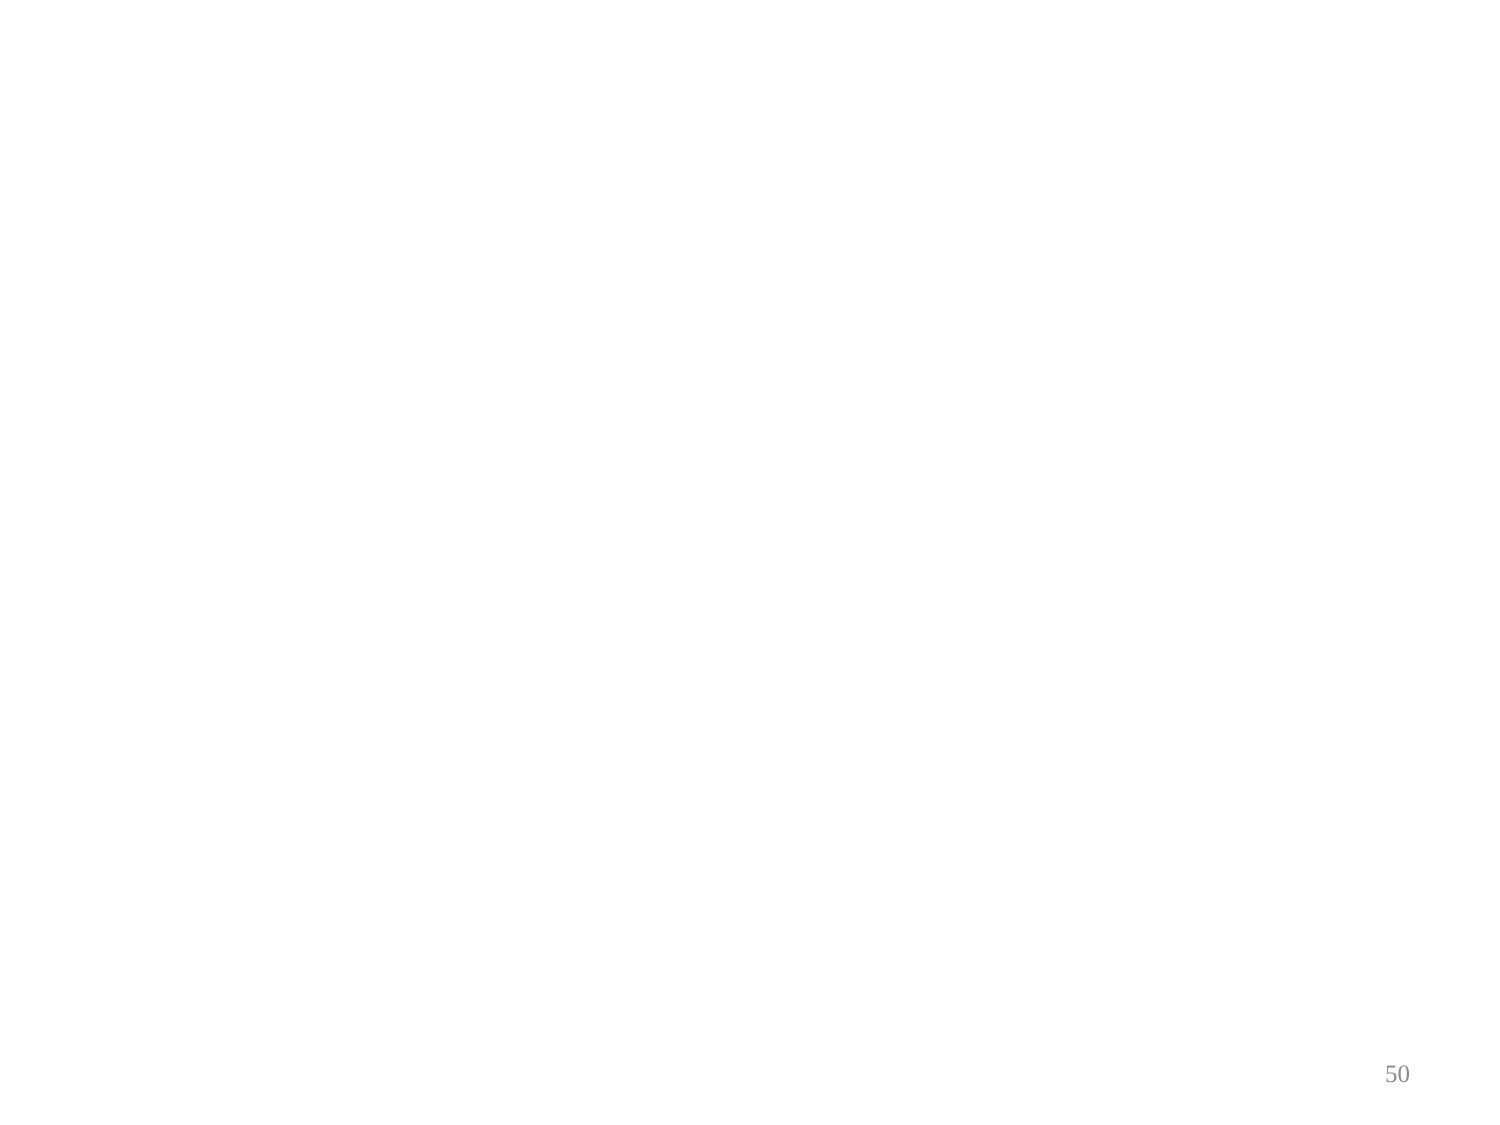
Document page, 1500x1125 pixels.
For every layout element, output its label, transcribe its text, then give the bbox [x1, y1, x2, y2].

slide_number 50 [1074, 1042, 1425, 1103]
